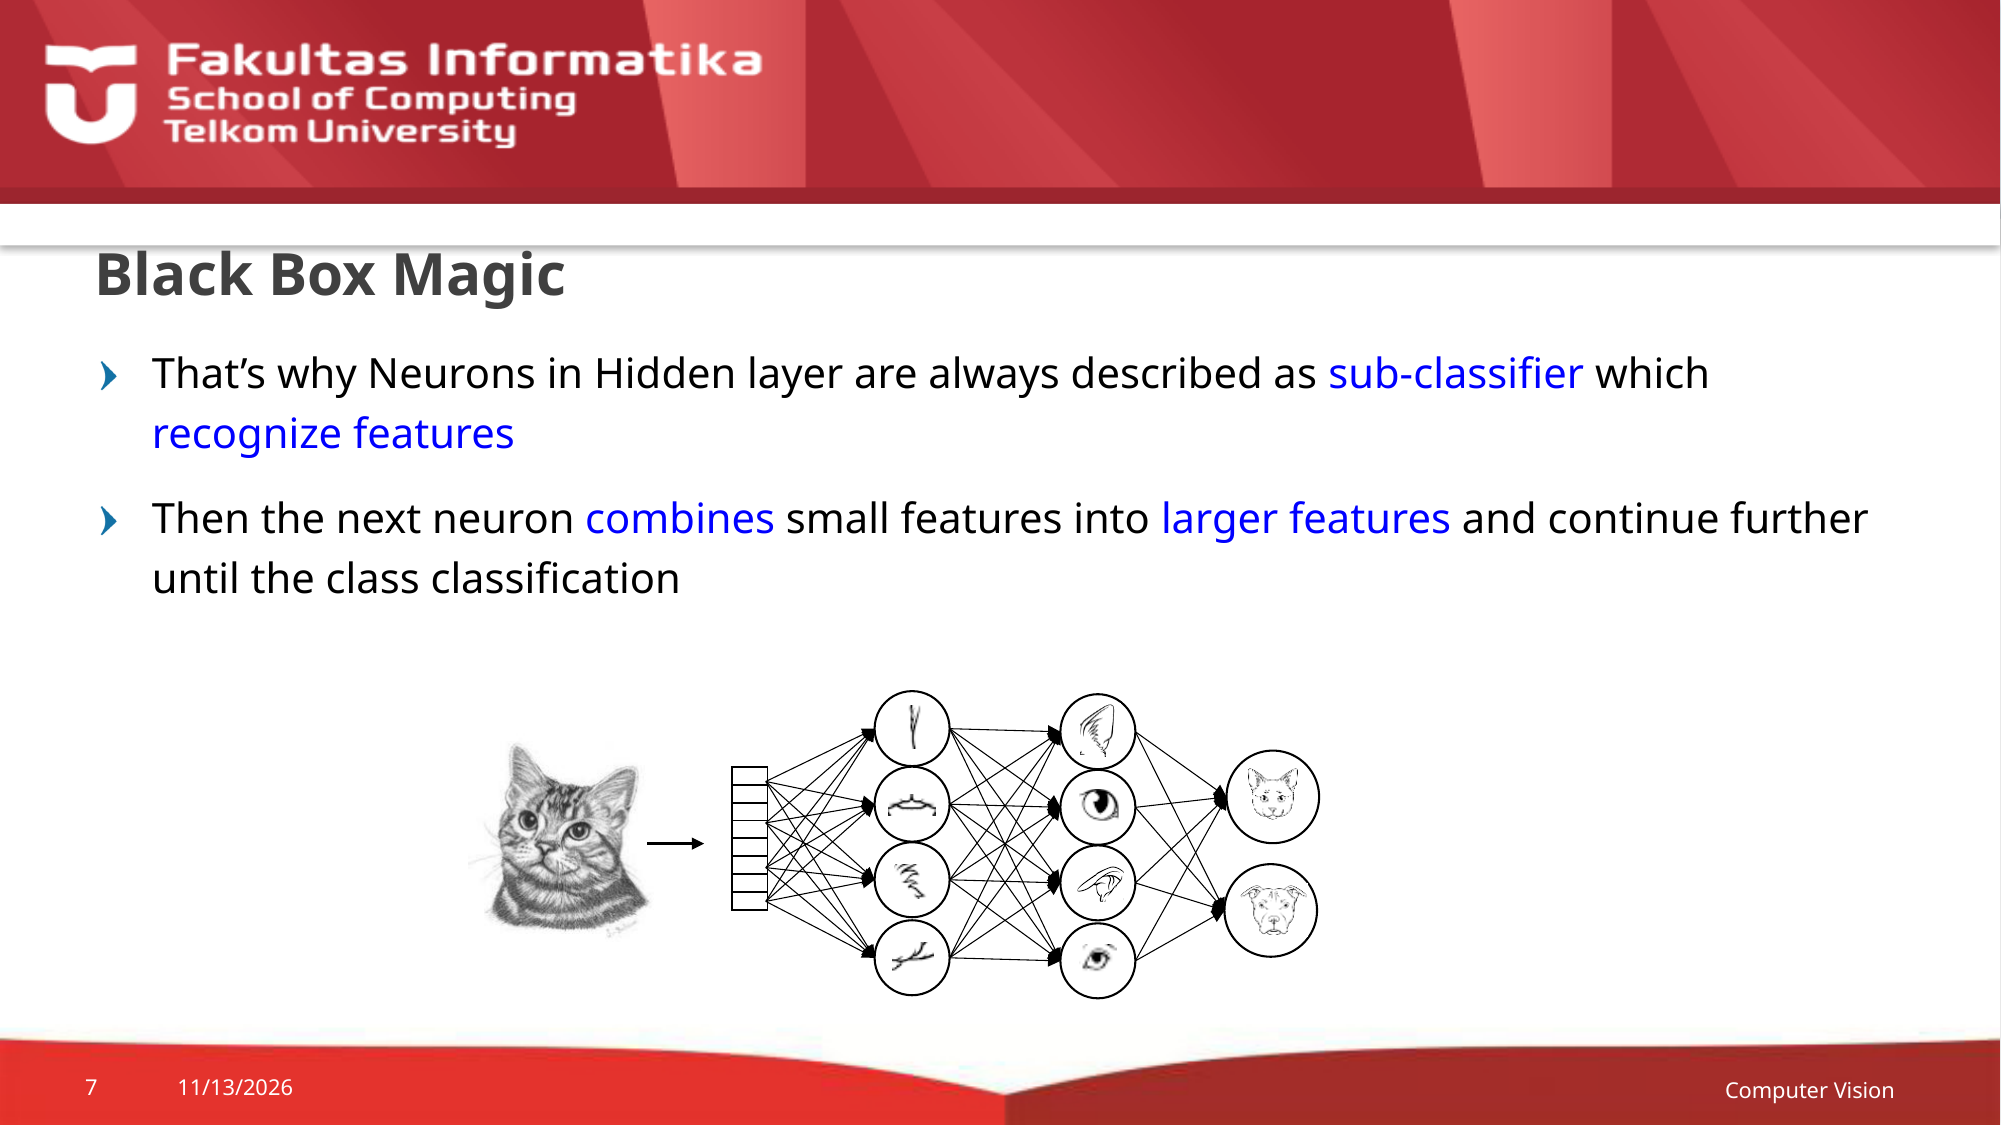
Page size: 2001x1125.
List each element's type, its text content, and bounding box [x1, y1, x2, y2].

text_box [874, 691, 950, 766]
text_box [1072, 908, 1126, 921]
text_box [1231, 750, 1320, 844]
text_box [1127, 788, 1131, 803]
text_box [1135, 731, 1225, 795]
picture [894, 863, 931, 899]
title Black Box Magic [79, 219, 1901, 325]
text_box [1135, 796, 1227, 962]
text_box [765, 908, 875, 958]
picture [1078, 943, 1117, 978]
table_cell [733, 893, 758, 909]
picture [95, 352, 120, 392]
table_cell [733, 857, 758, 873]
table_header [733, 768, 758, 784]
text_box [1068, 769, 1129, 845]
table_cell [733, 786, 758, 802]
table_cell [733, 839, 758, 855]
table_cell [733, 804, 758, 820]
text_box [1232, 864, 1308, 887]
text_box [881, 842, 942, 918]
picture [1079, 788, 1127, 829]
text_box [1068, 845, 1128, 863]
table_cell [733, 821, 758, 837]
text_box [881, 766, 942, 842]
list That’s why Neurons in Hidden layer are always described as sub-classifier which recognize features Then the next neuron combines small features into larger features and continue further until the class classification [80, 329, 1902, 990]
text_box [1238, 944, 1302, 957]
picture [887, 705, 930, 750]
picture [892, 941, 934, 974]
list Computer Vision [1185, 1058, 1911, 1119]
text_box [1068, 862, 1130, 908]
text_box [875, 920, 948, 996]
picture [1079, 703, 1122, 757]
slide_number 7 [85, 1058, 164, 1119]
text_box [465, 727, 691, 961]
text_box [1312, 889, 1318, 932]
slide_number 18-Sep-20 [177, 1058, 537, 1119]
picture [1237, 883, 1309, 938]
picture [468, 725, 669, 954]
picture [95, 497, 120, 537]
picture [0, 0, 2001, 1125]
picture [1068, 860, 1125, 902]
text_box [1061, 923, 1135, 999]
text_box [765, 728, 875, 902]
picture [1245, 766, 1301, 821]
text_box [949, 731, 1061, 958]
picture [888, 794, 936, 816]
text_box [1060, 694, 1136, 769]
table_cell [733, 875, 758, 891]
